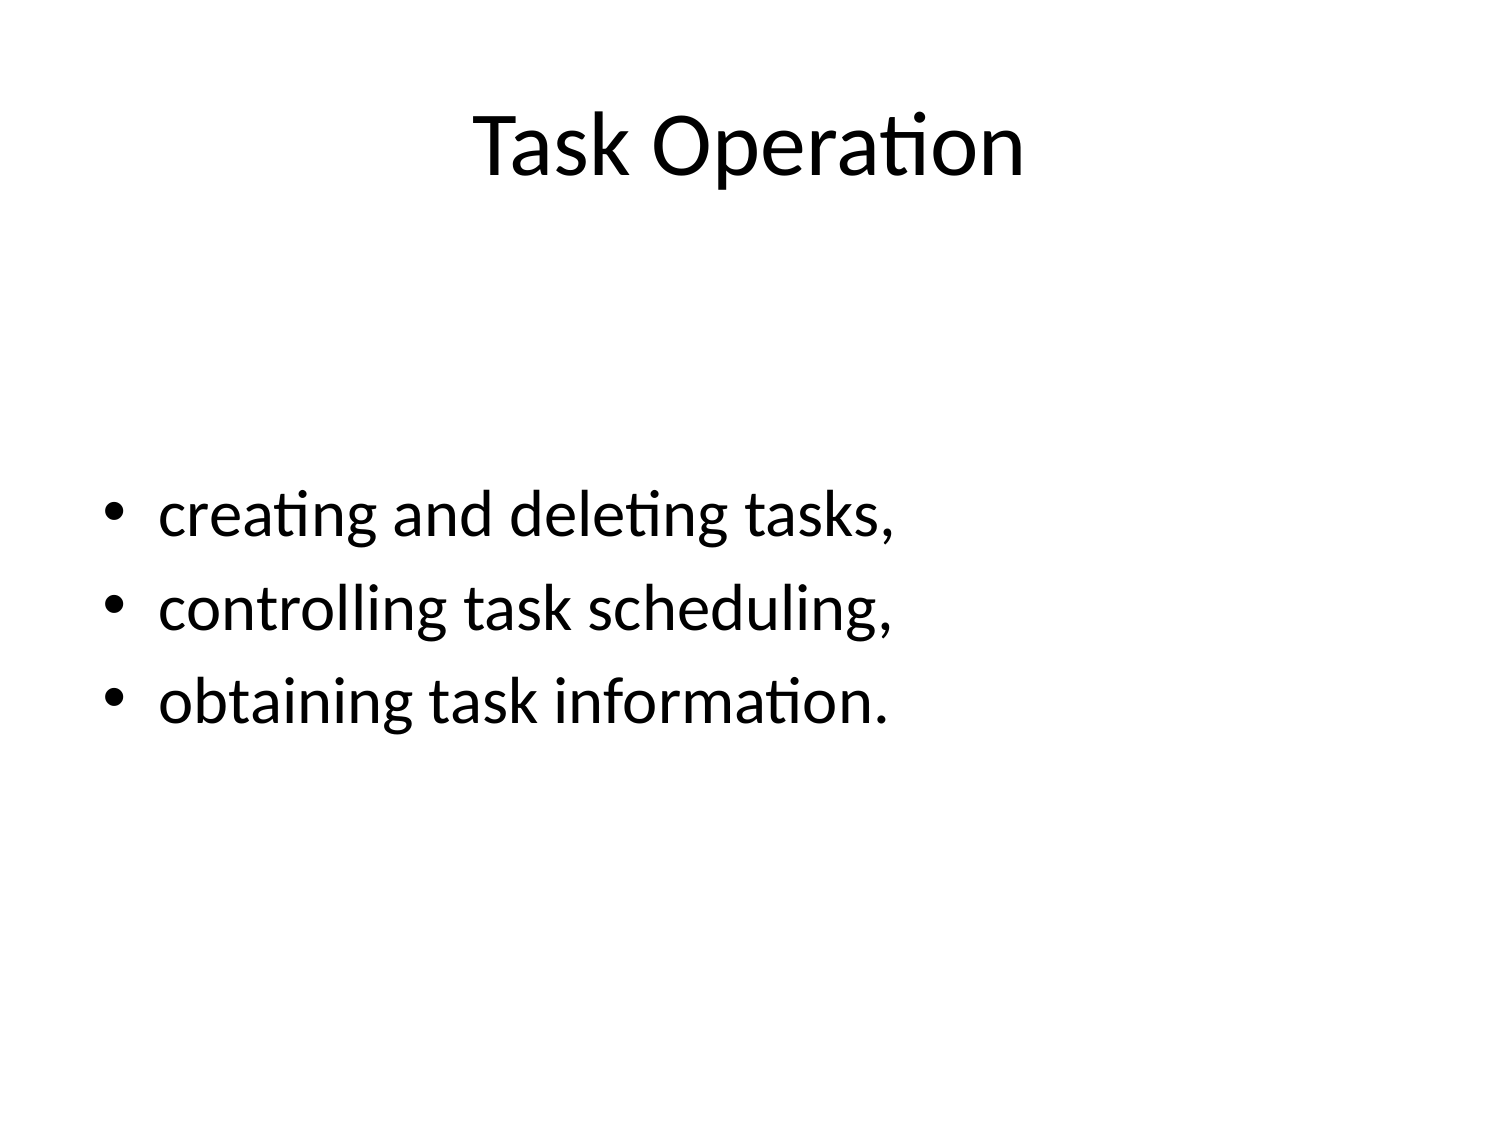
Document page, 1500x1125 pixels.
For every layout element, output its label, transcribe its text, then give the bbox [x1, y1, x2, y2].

list creating and deleting tasks, controlling task scheduling, obtaining task information. [87, 462, 1438, 888]
title Task Operation [75, 45, 1425, 233]
